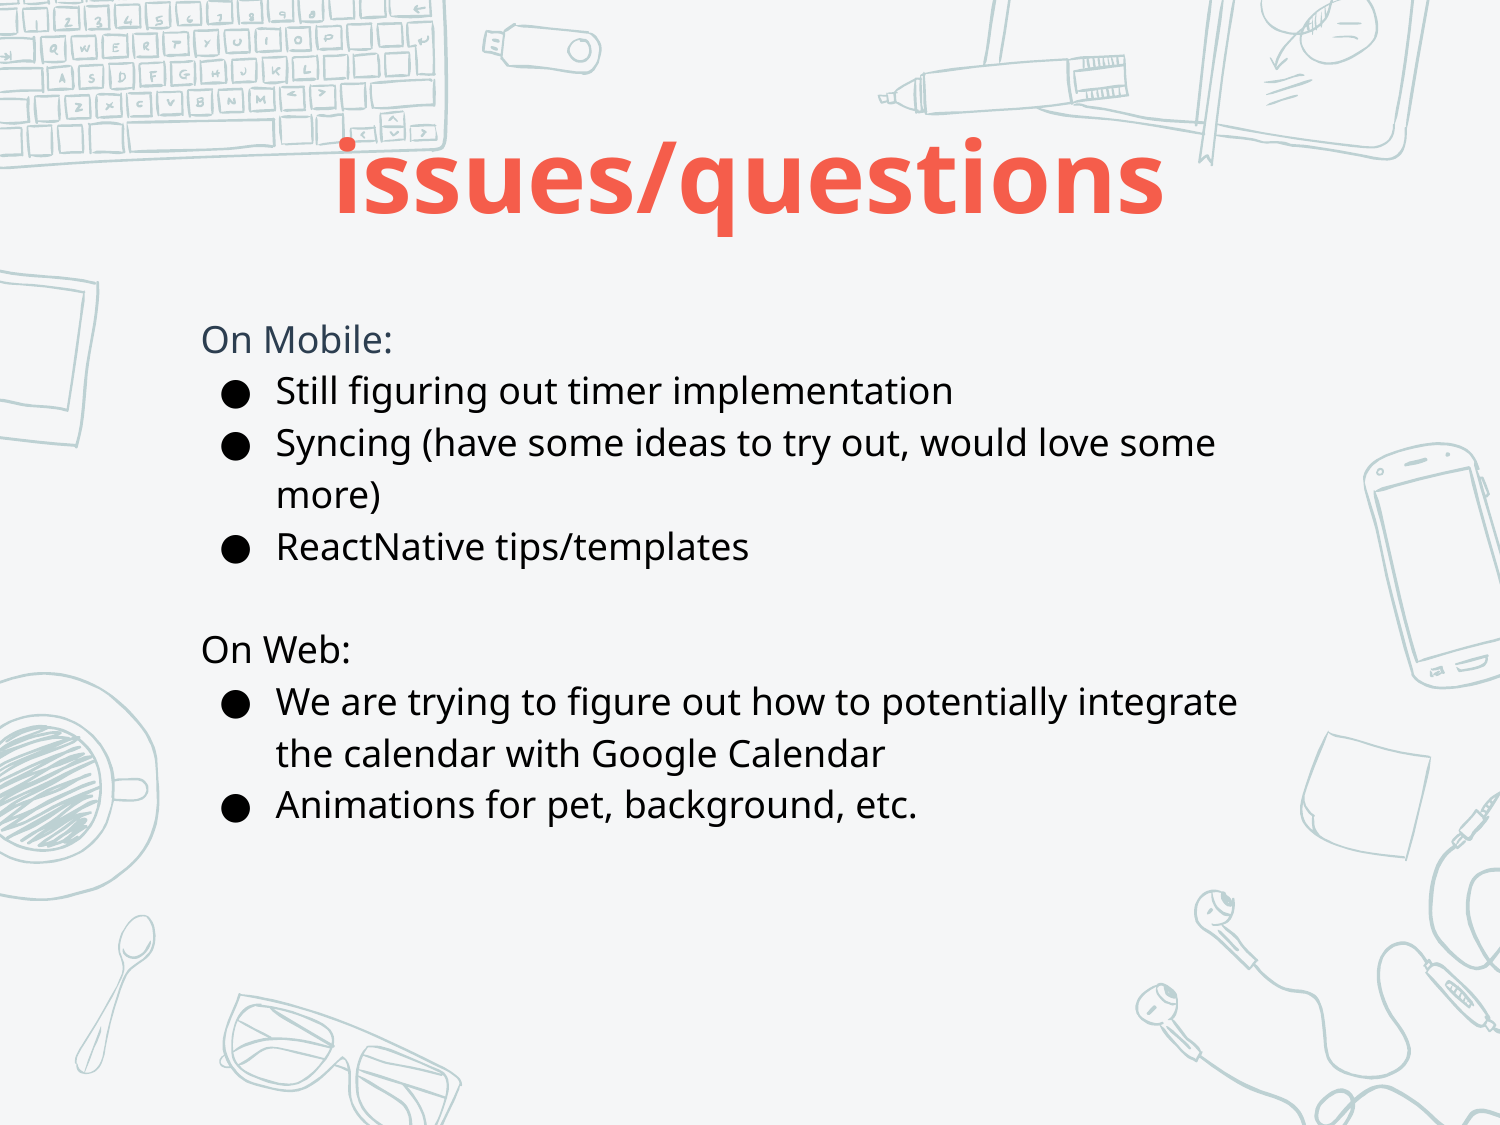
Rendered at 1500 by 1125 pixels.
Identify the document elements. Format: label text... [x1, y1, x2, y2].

list On Mobile: Still figuring out timer implementation Syncing (have some ideas to try out, would love some more) ReactNative tips/templates On Web: We are trying to figure out how to potentially integrate the calendar with Google Calendar Animations for pet, background, etc. [185, 300, 1315, 1125]
title issues/questions [185, 133, 1315, 300]
